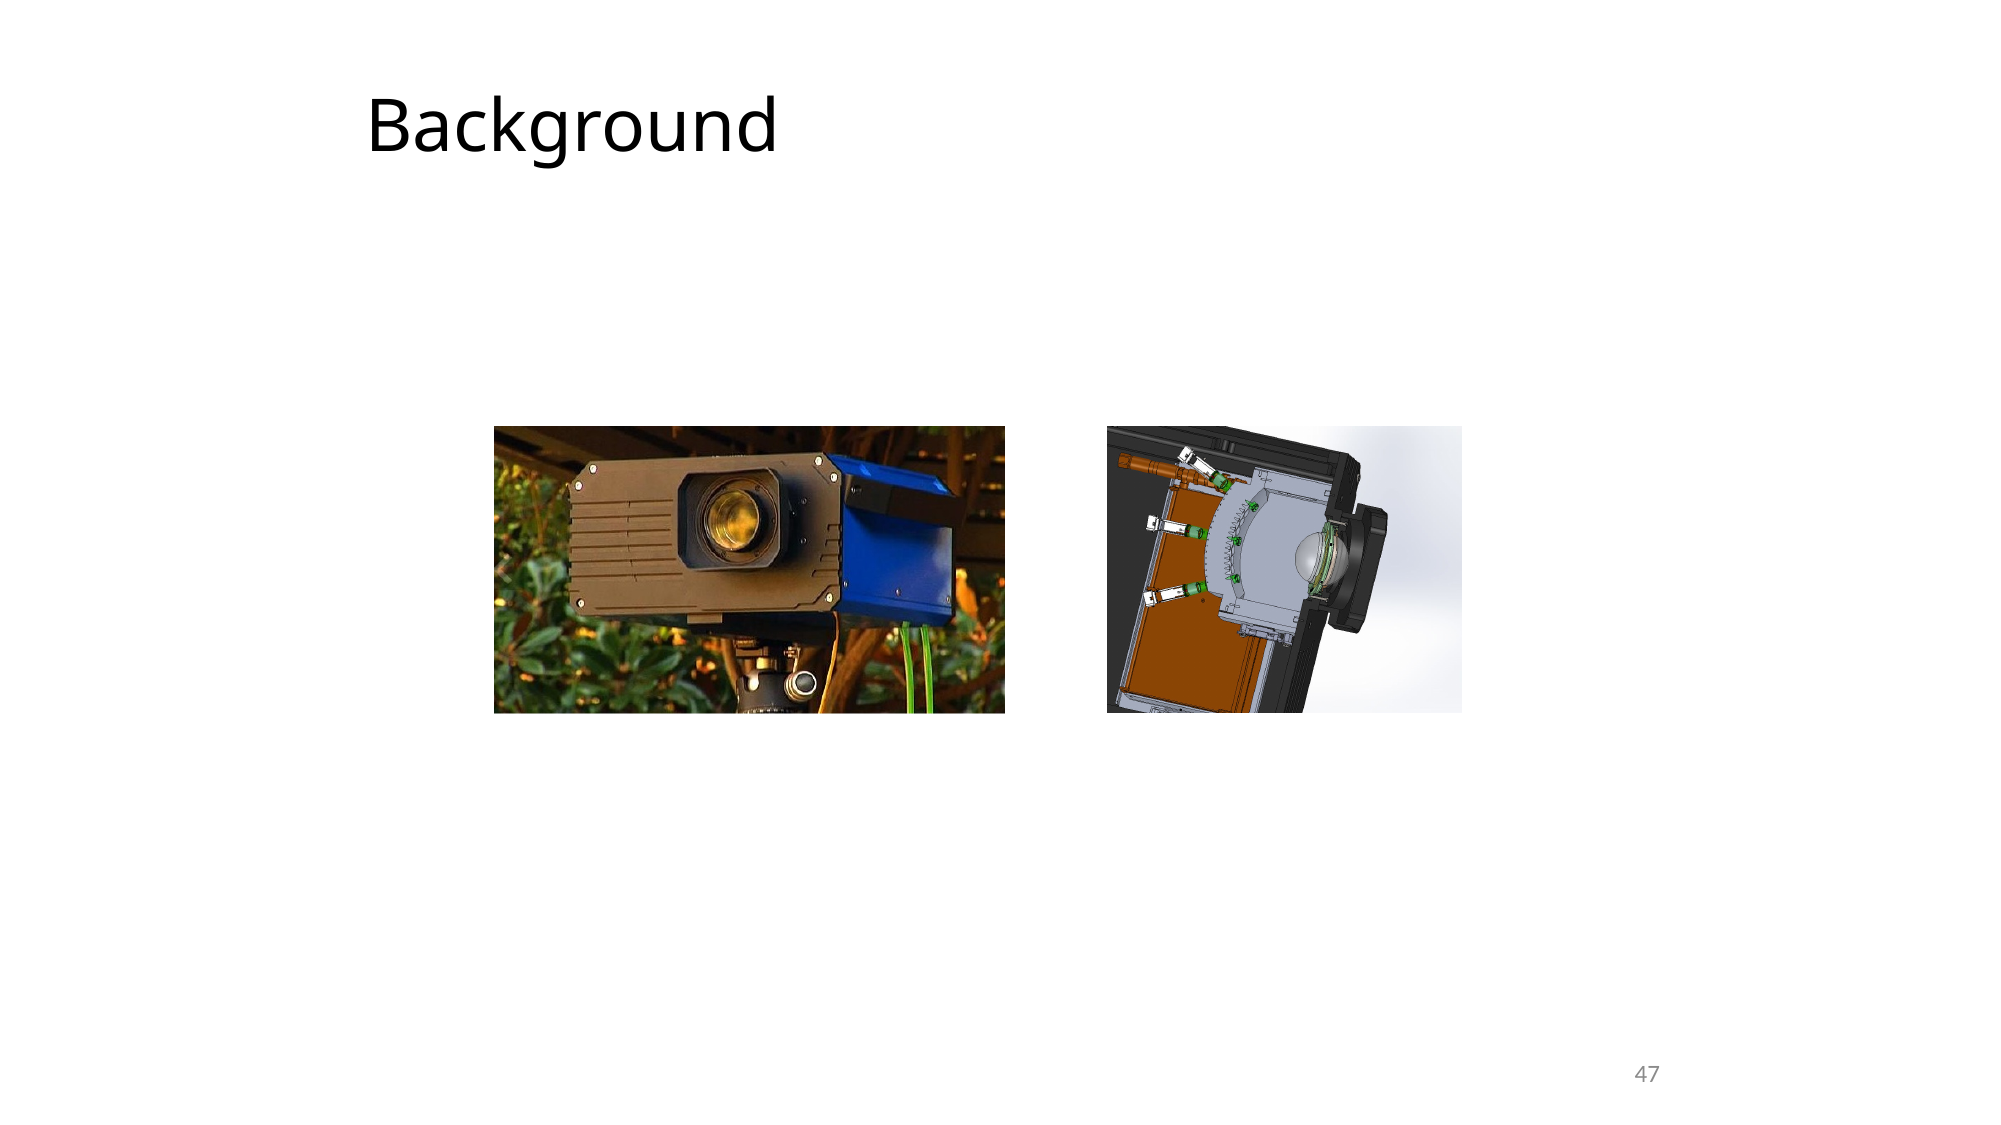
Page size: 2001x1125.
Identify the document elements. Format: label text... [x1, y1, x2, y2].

picture [494, 426, 1005, 714]
slide_number 47 [1325, 1042, 1675, 1103]
text_box Background [350, 71, 1537, 174]
picture [1107, 426, 1462, 713]
